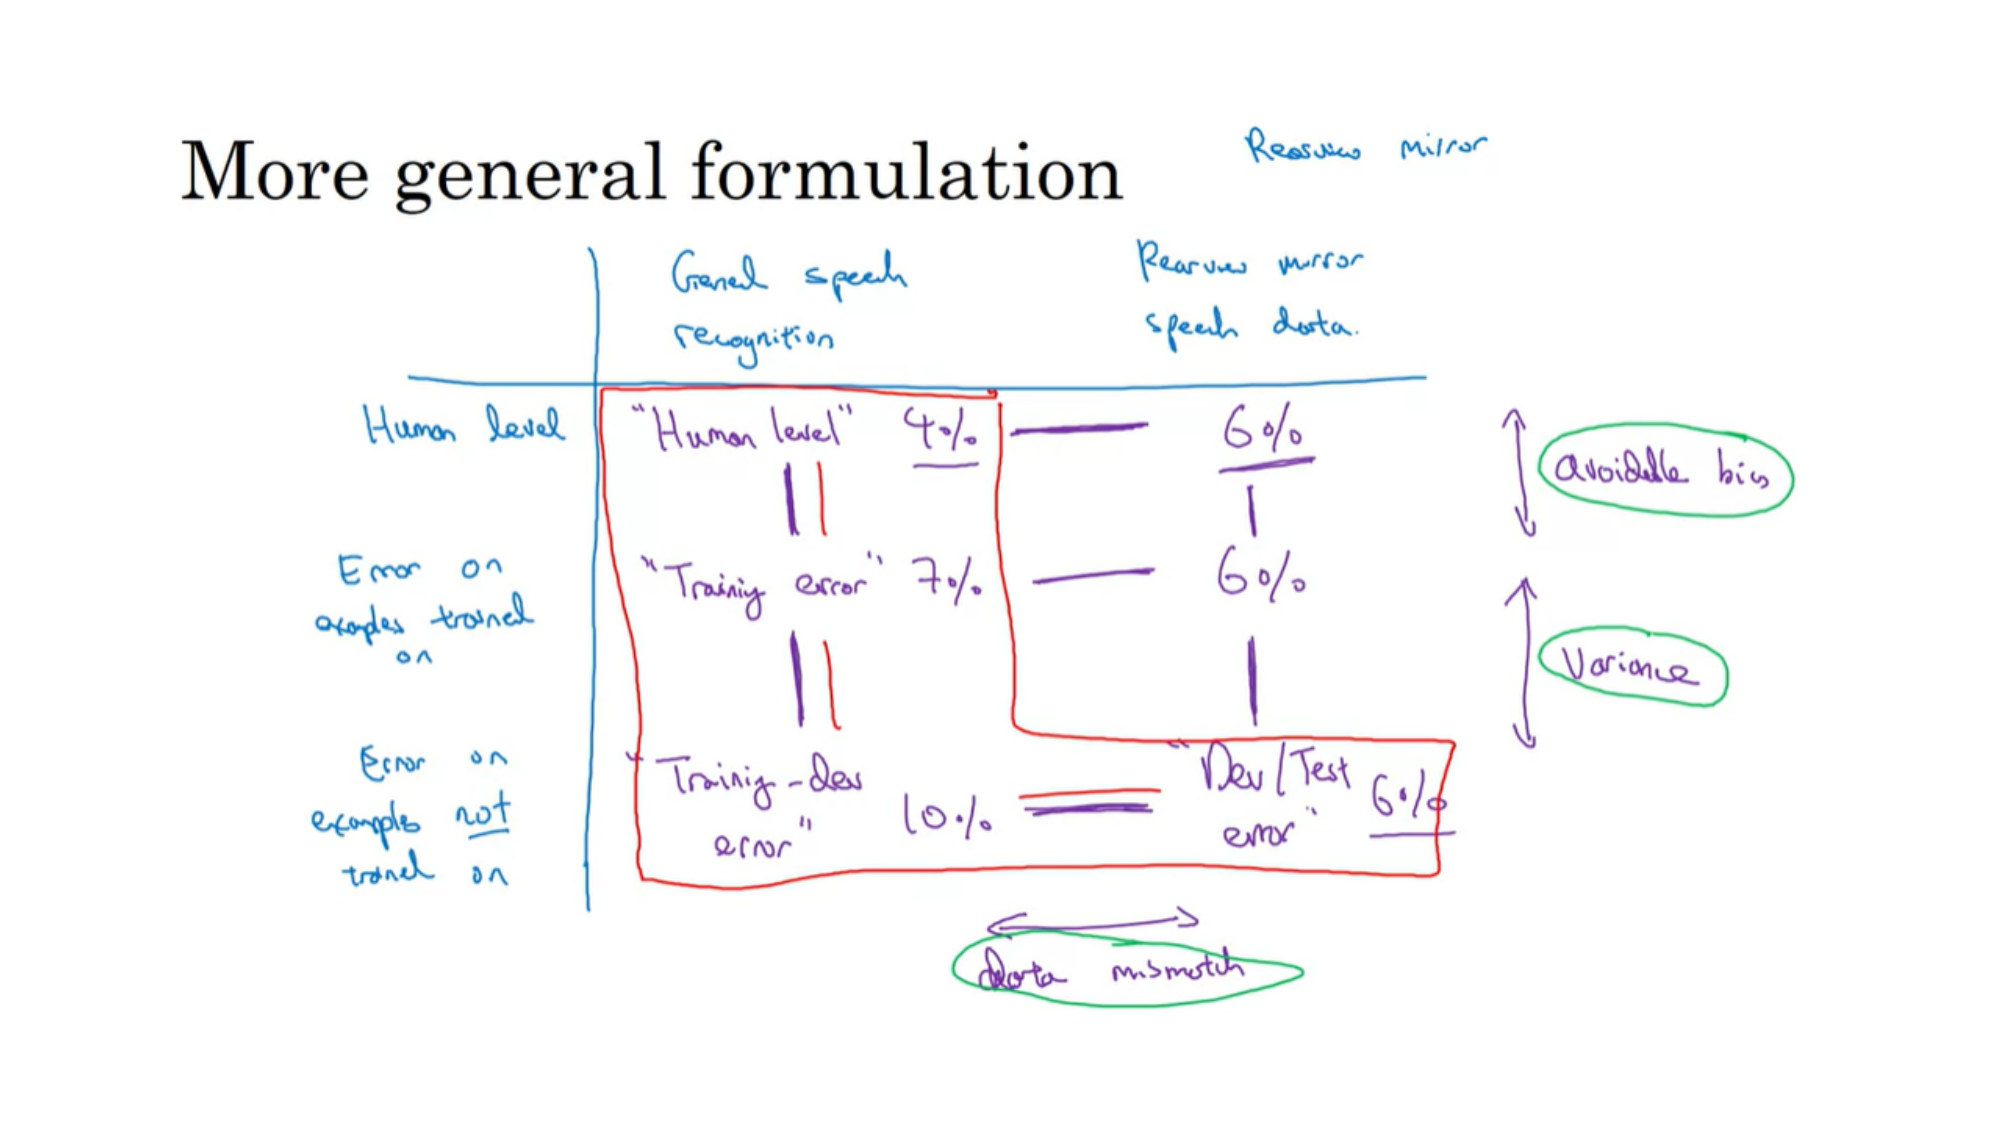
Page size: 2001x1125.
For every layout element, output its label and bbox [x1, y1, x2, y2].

picture [176, 111, 1824, 1014]
